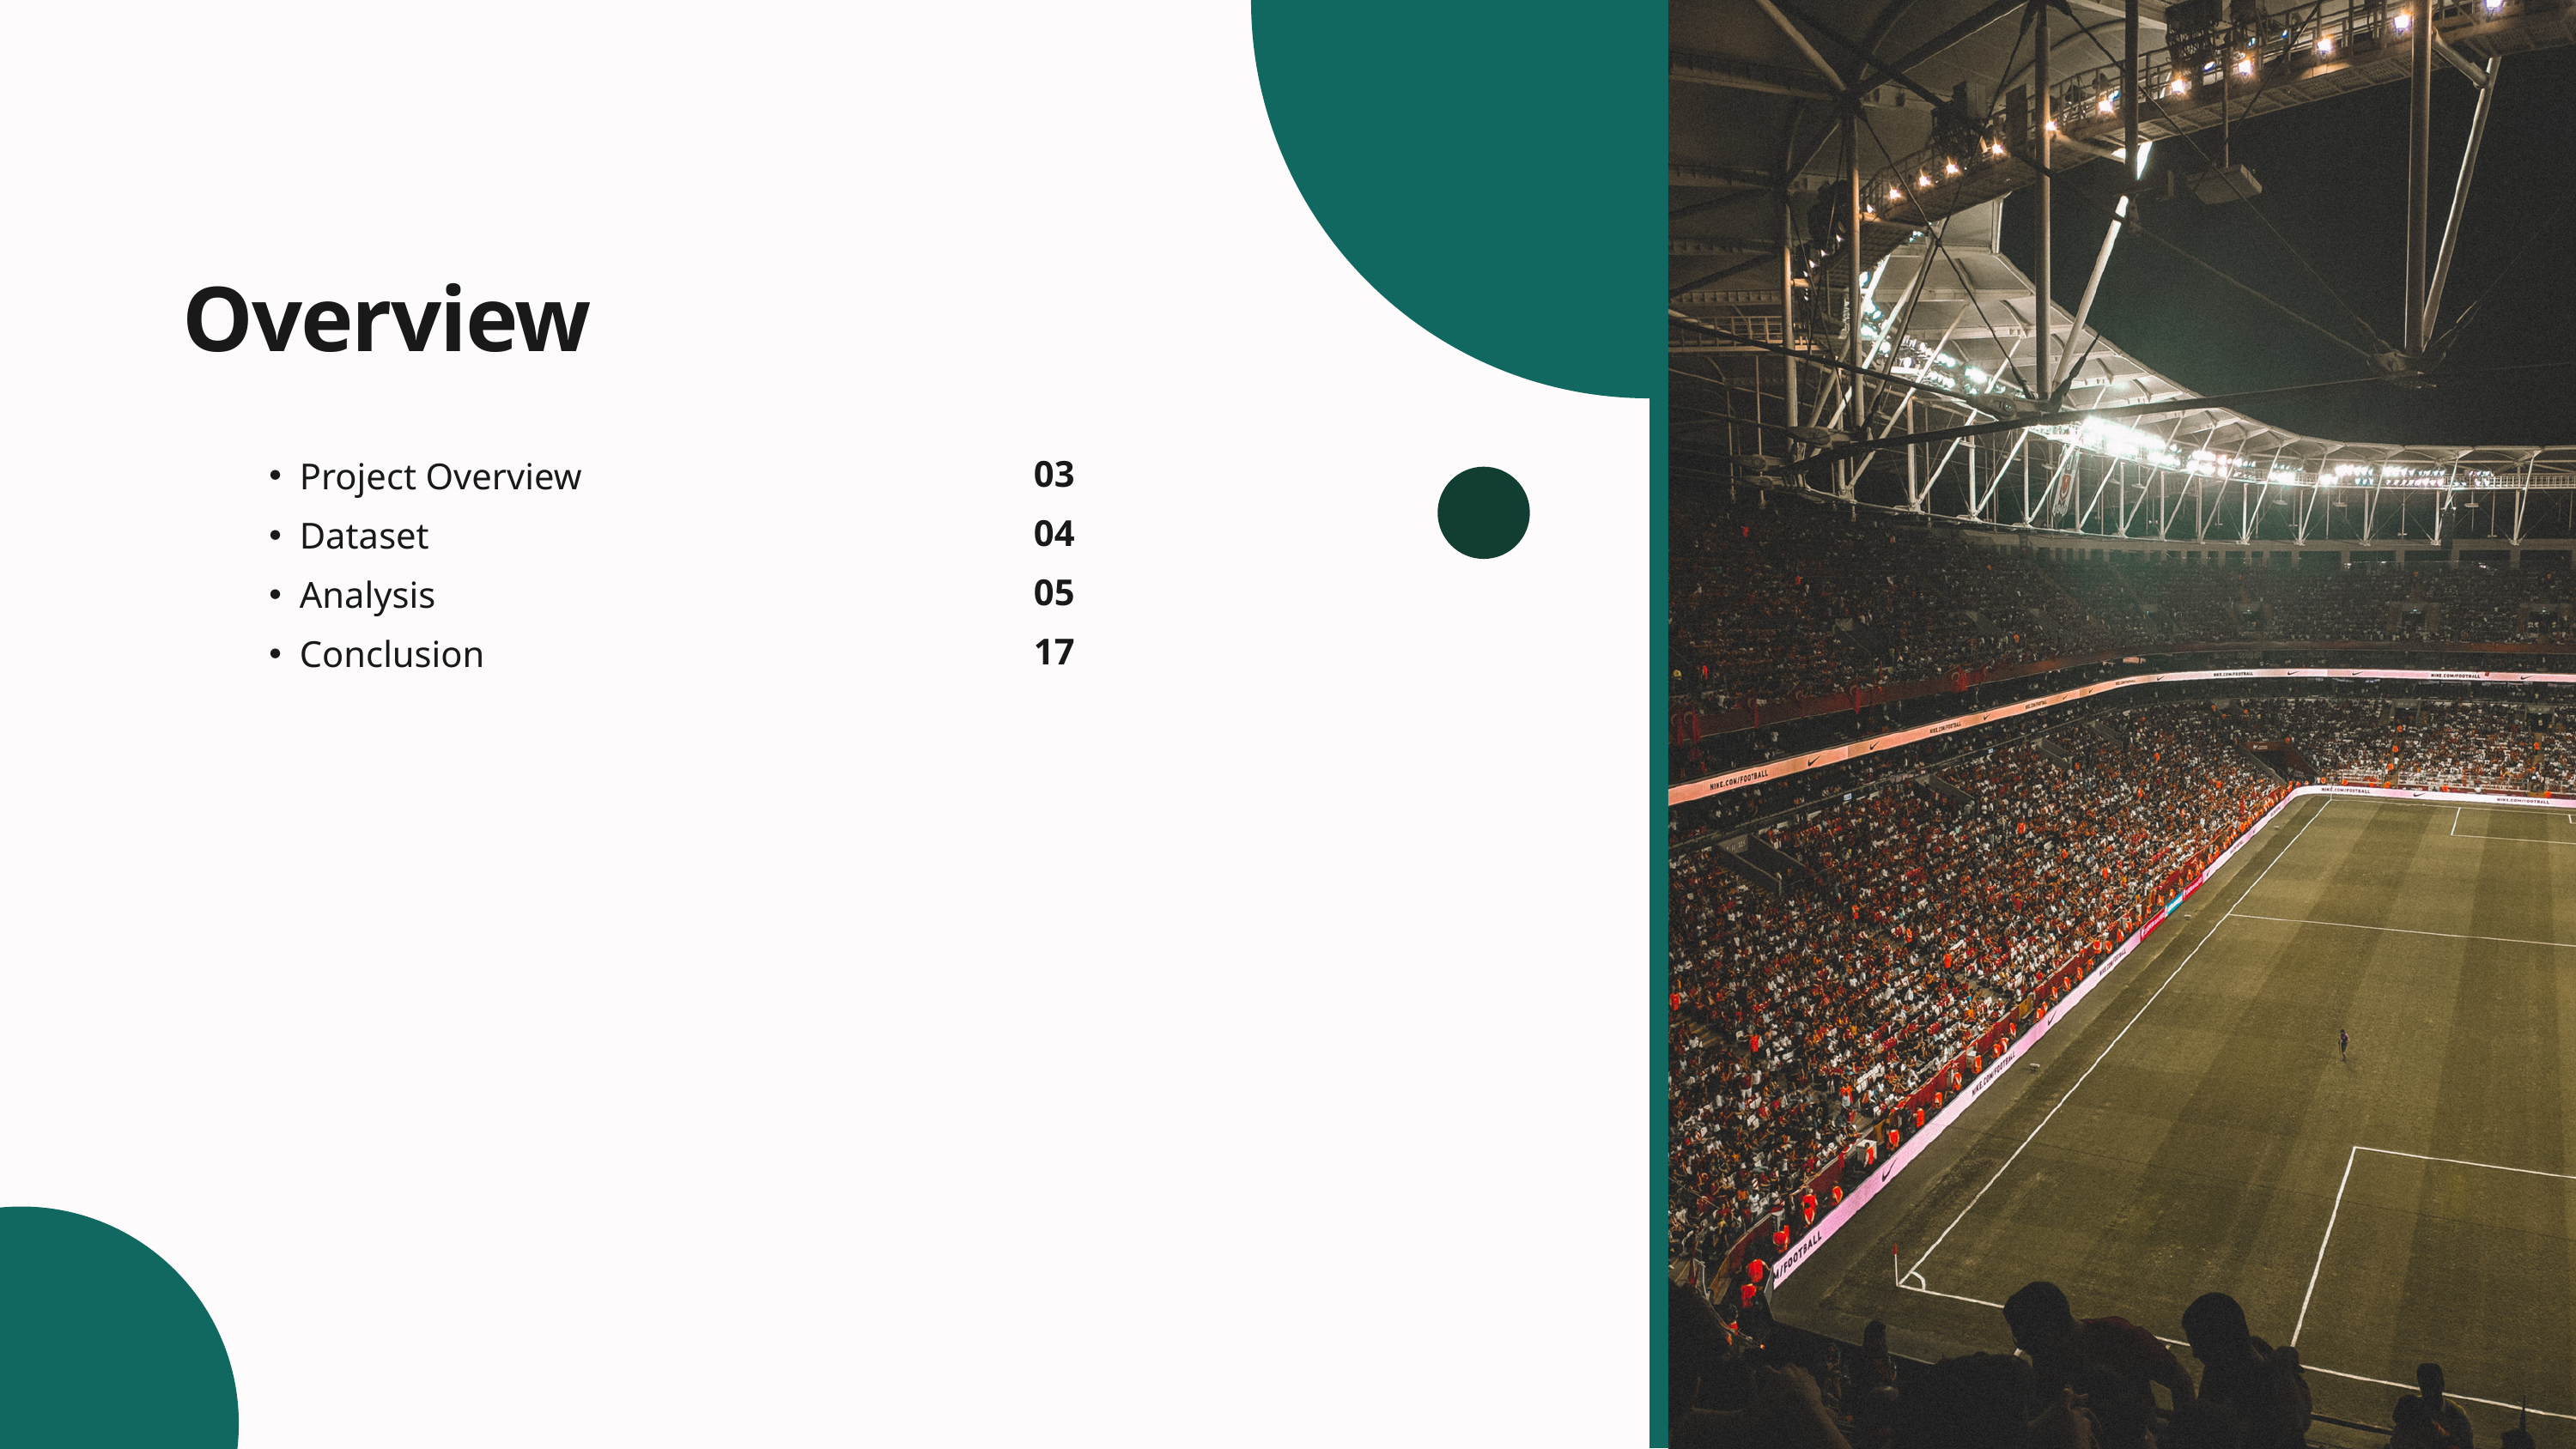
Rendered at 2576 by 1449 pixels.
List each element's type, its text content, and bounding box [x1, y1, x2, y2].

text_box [0, 1206, 240, 1449]
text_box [1437, 466, 1530, 560]
text_box 03 04 05 17 [975, 434, 1075, 673]
text_box Project Overview Dataset Analysis Conclusion [239, 437, 975, 675]
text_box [1250, 0, 1647, 399]
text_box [1649, 0, 2576, 1449]
text_box Overview [182, 244, 694, 370]
